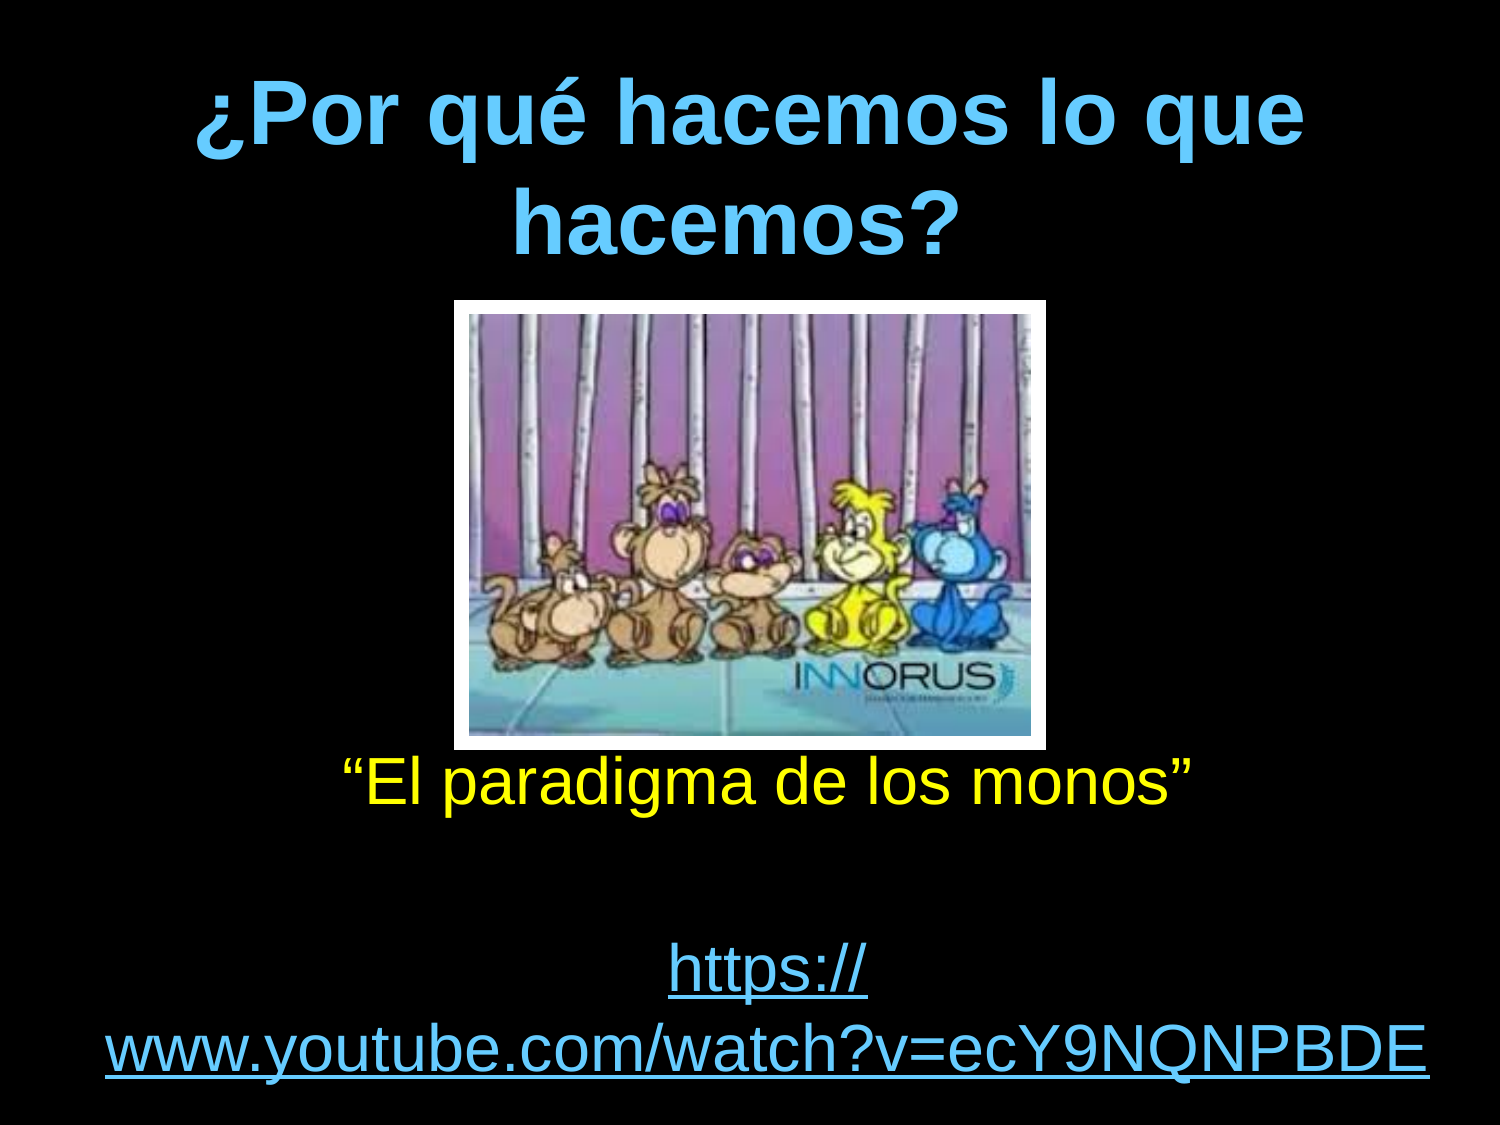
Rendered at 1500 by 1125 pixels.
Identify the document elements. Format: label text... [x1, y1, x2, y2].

title ¿Por qué hacemos lo que hacemos? [29, 42, 1471, 284]
subtitle “El paradigma de los monos” https://www.youtube.com/watch?v=ecY9NQNPBDE [64, 637, 1471, 925]
picture [468, 314, 1032, 736]
